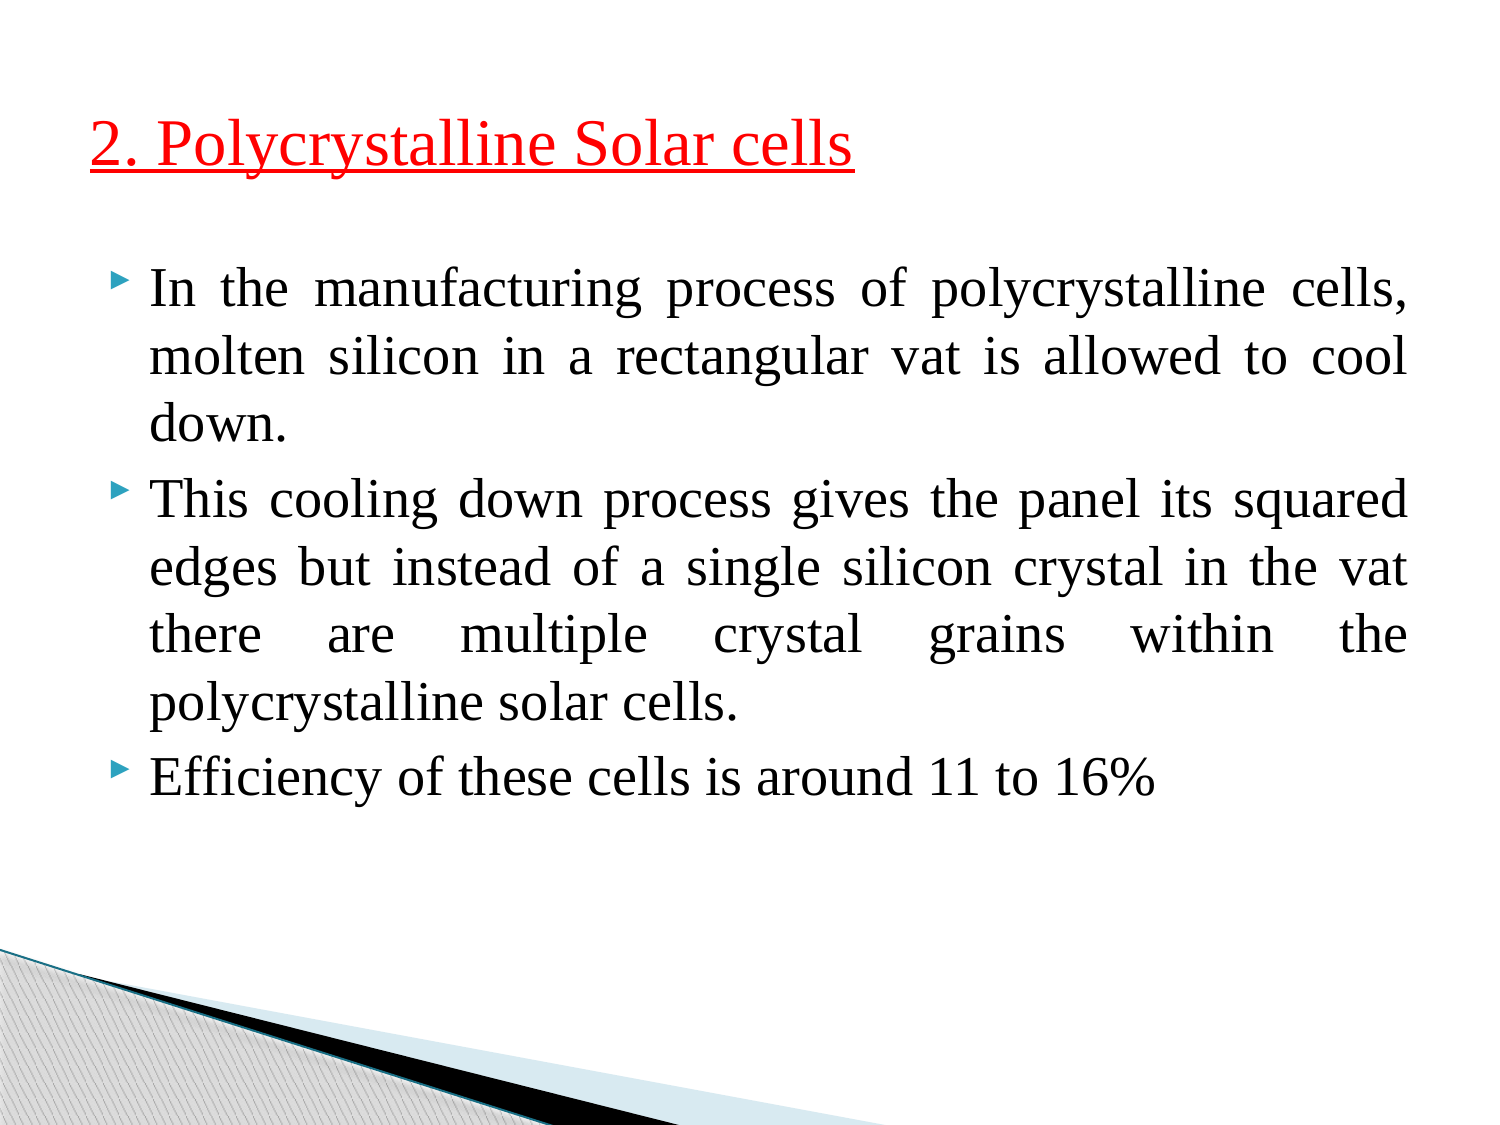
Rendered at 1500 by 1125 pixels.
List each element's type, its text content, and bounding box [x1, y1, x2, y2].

list In the manufacturing process of polycrystalline cells, molten silicon in a rectangular vat is allowed to cool down. This cooling down process gives the panel its squared edges but instead of a single silicon crystal in the vat there are multiple crystal grains within the polycrystalline solar cells. Efficiency of these cells is around 11 to 16% [75, 243, 1425, 986]
title 2. Polycrystalline Solar cells [75, 45, 1425, 233]
